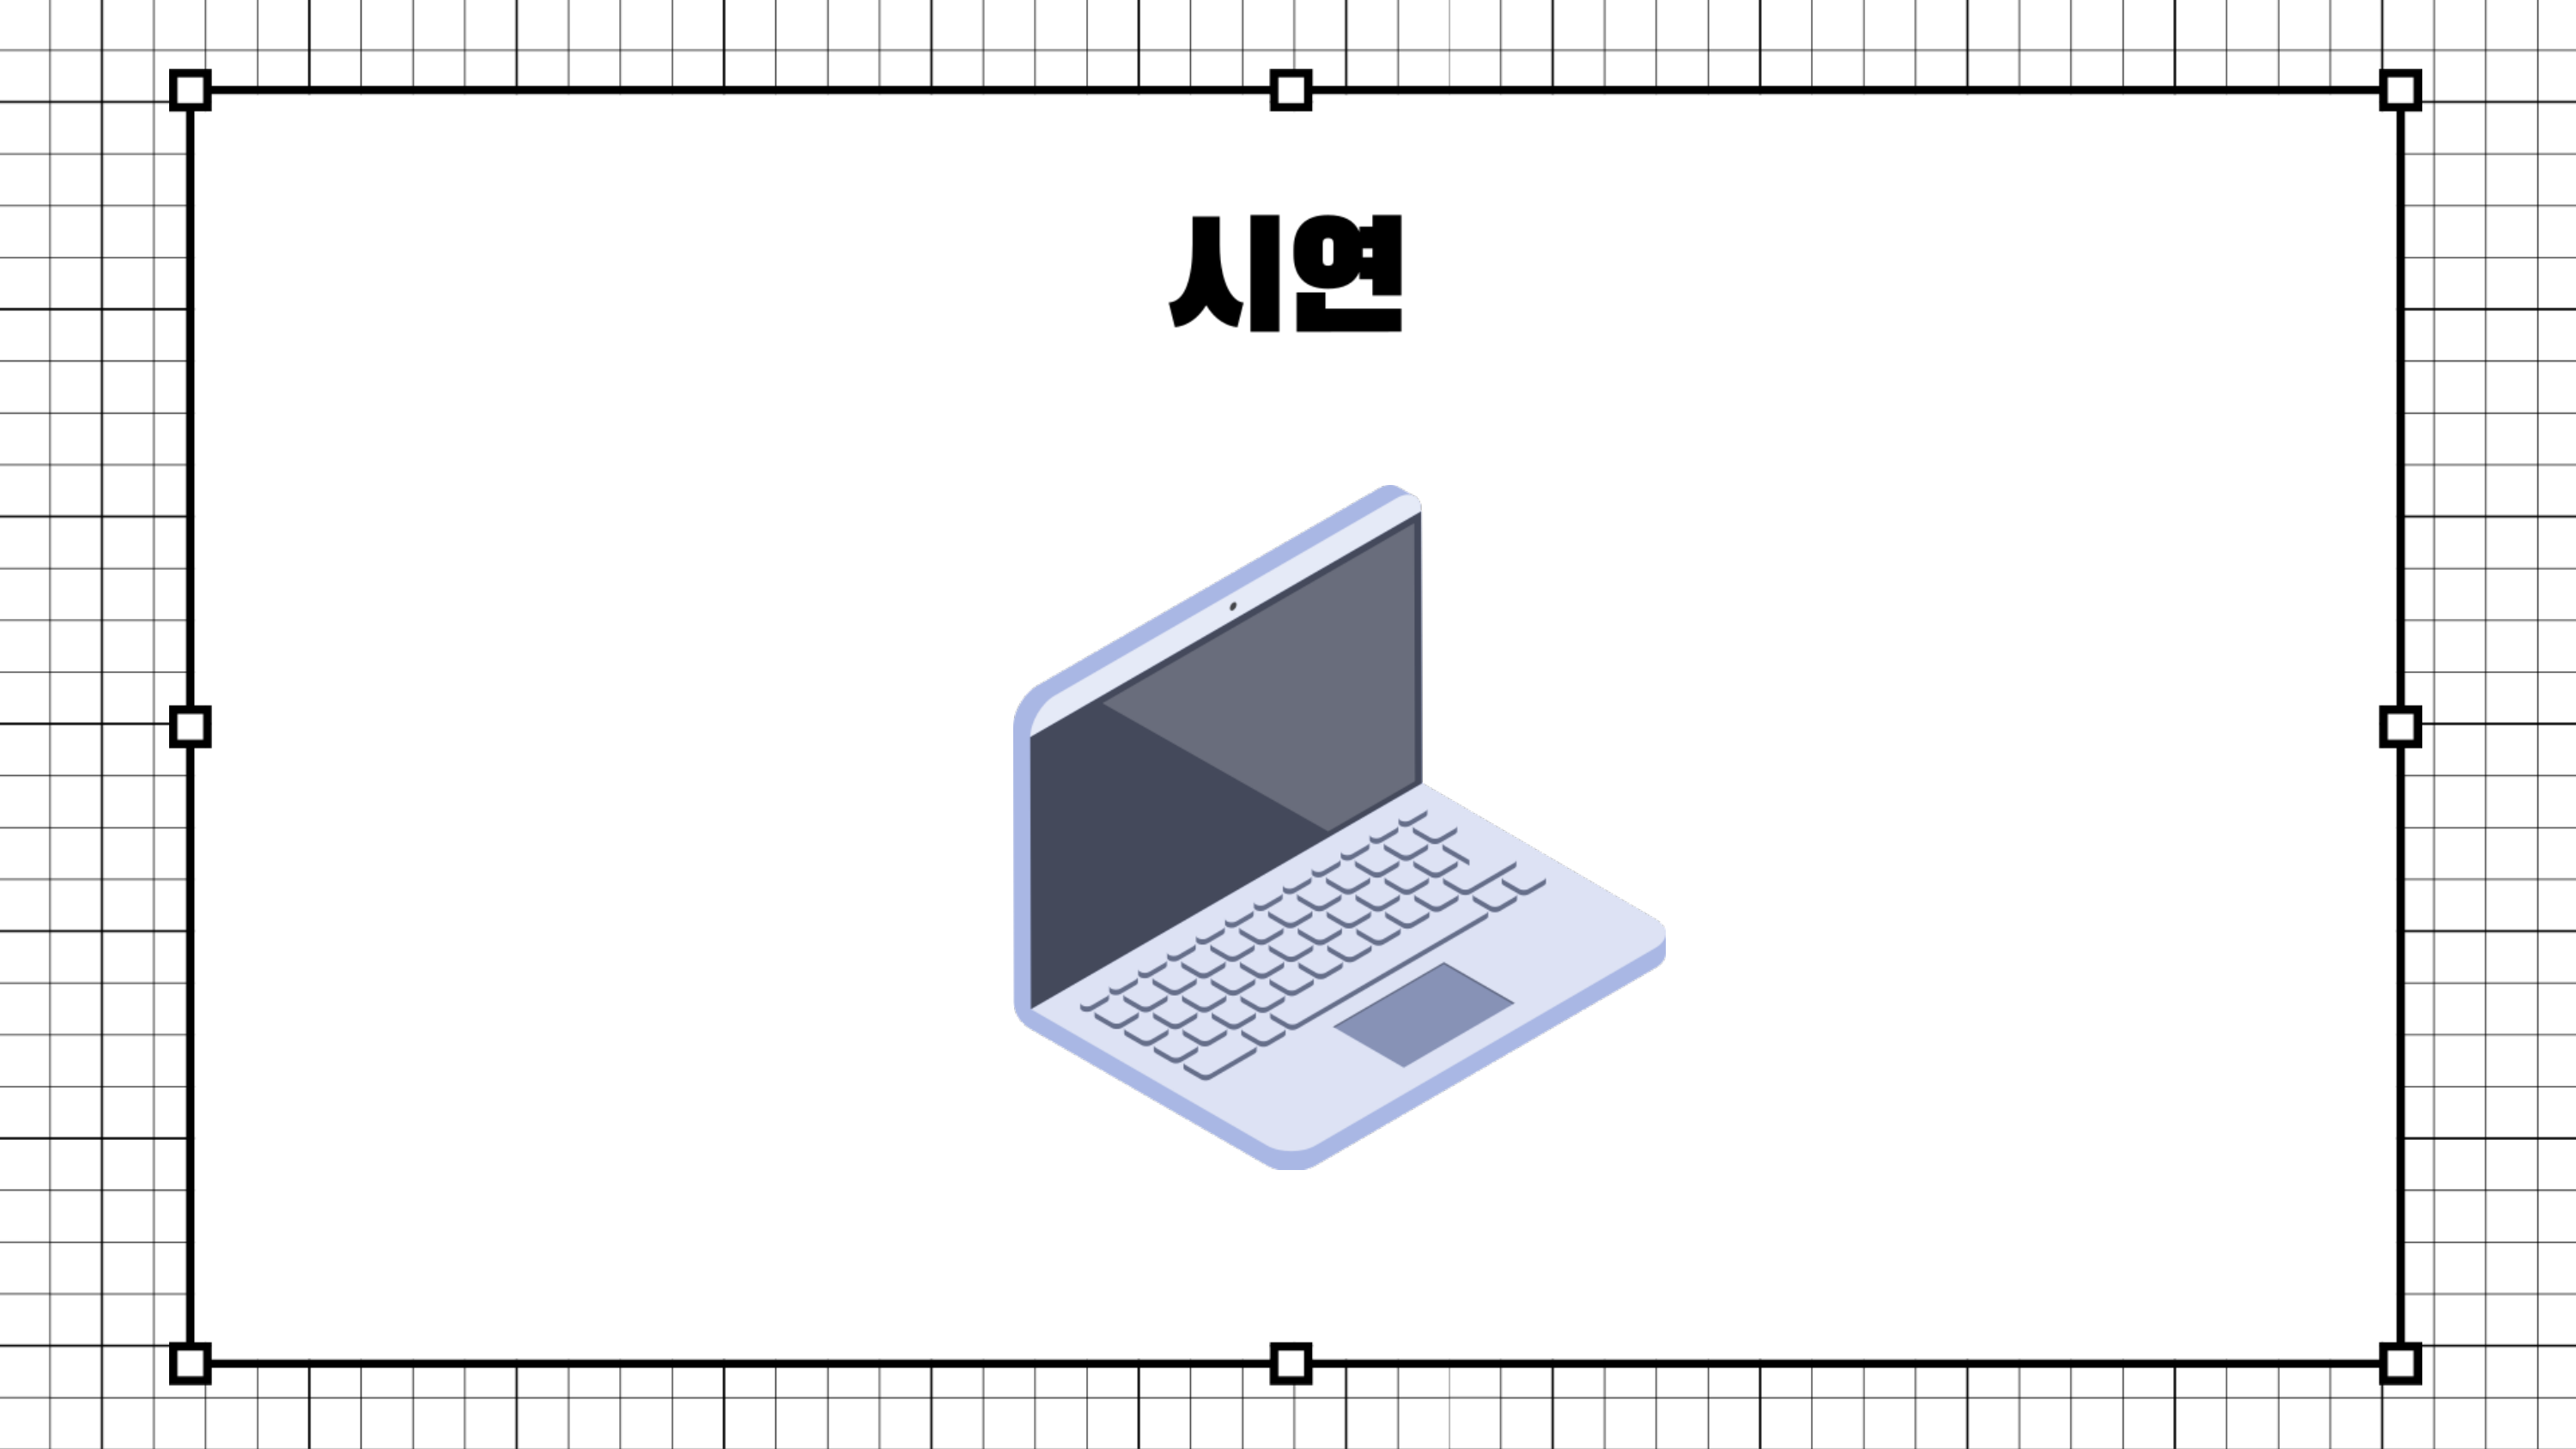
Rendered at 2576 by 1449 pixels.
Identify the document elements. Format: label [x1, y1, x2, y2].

text_box [0, 0, 2576, 1449]
text_box [169, 68, 2422, 1385]
picture [428, 156, 1481, 440]
text_box [1013, 484, 1666, 1170]
